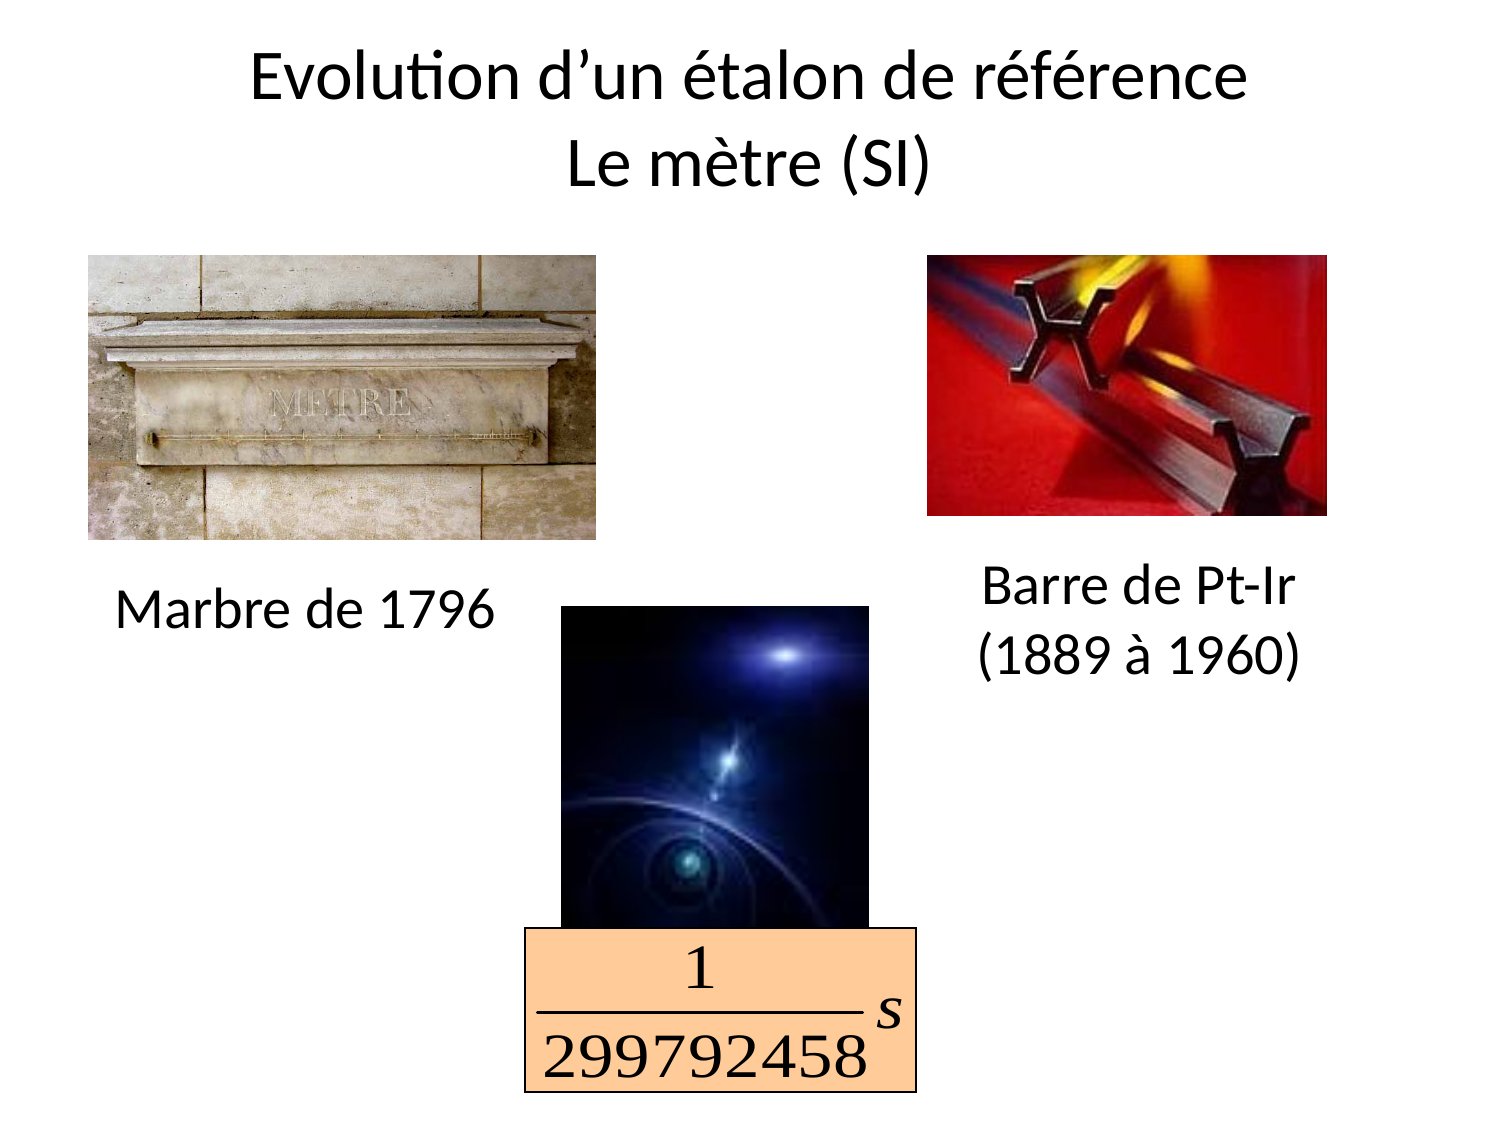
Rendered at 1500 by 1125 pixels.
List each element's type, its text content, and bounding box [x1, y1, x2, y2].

picture [88, 255, 596, 541]
picture [926, 255, 1328, 516]
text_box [525, 928, 916, 1092]
text_box Evolution d’un étalon de référence Le mètre (SI) [74, 20, 1425, 209]
picture [560, 606, 869, 928]
text_box Marbre de 1796 [100, 562, 526, 648]
text_box Barre de Pt-Ir (1889 à 1960) [856, 538, 1436, 694]
